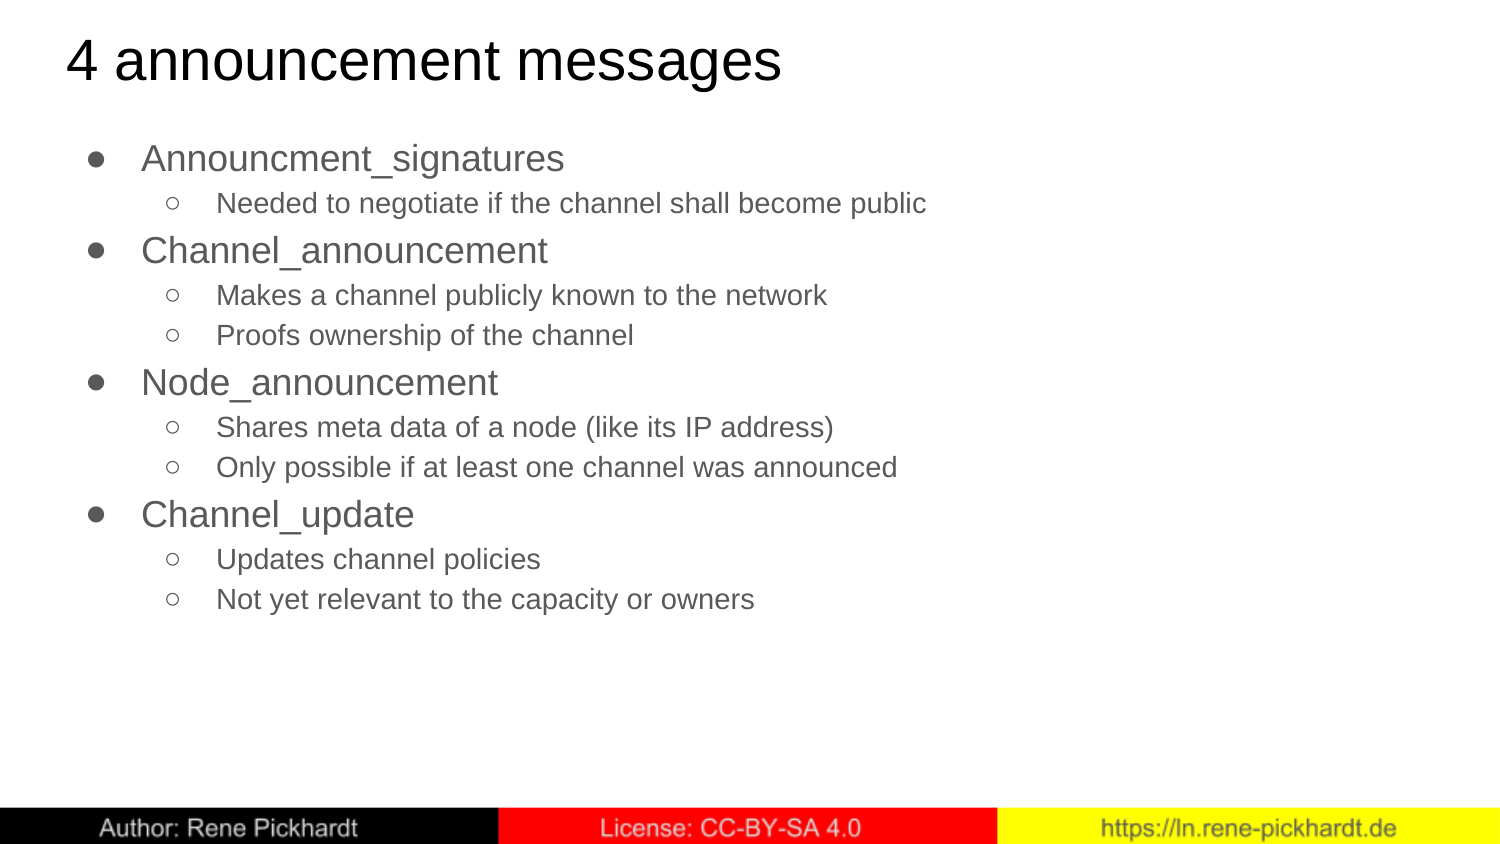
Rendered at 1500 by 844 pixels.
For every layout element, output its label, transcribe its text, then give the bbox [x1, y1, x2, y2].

picture [0, 0, 1500, 844]
list Announcment_signatures Needed to negotiate if the channel shall become public Channel_announcement Makes a channel publicly known to the network Proofs ownership of the channel Node_announcement Shares meta data of a node (like its IP address) Only possible if at least one channel was announced Channel_update Updates channel policies Not yet relevant to the capacity or owners [51, 112, 1449, 674]
title 4 announcement messages [51, 7, 1449, 102]
